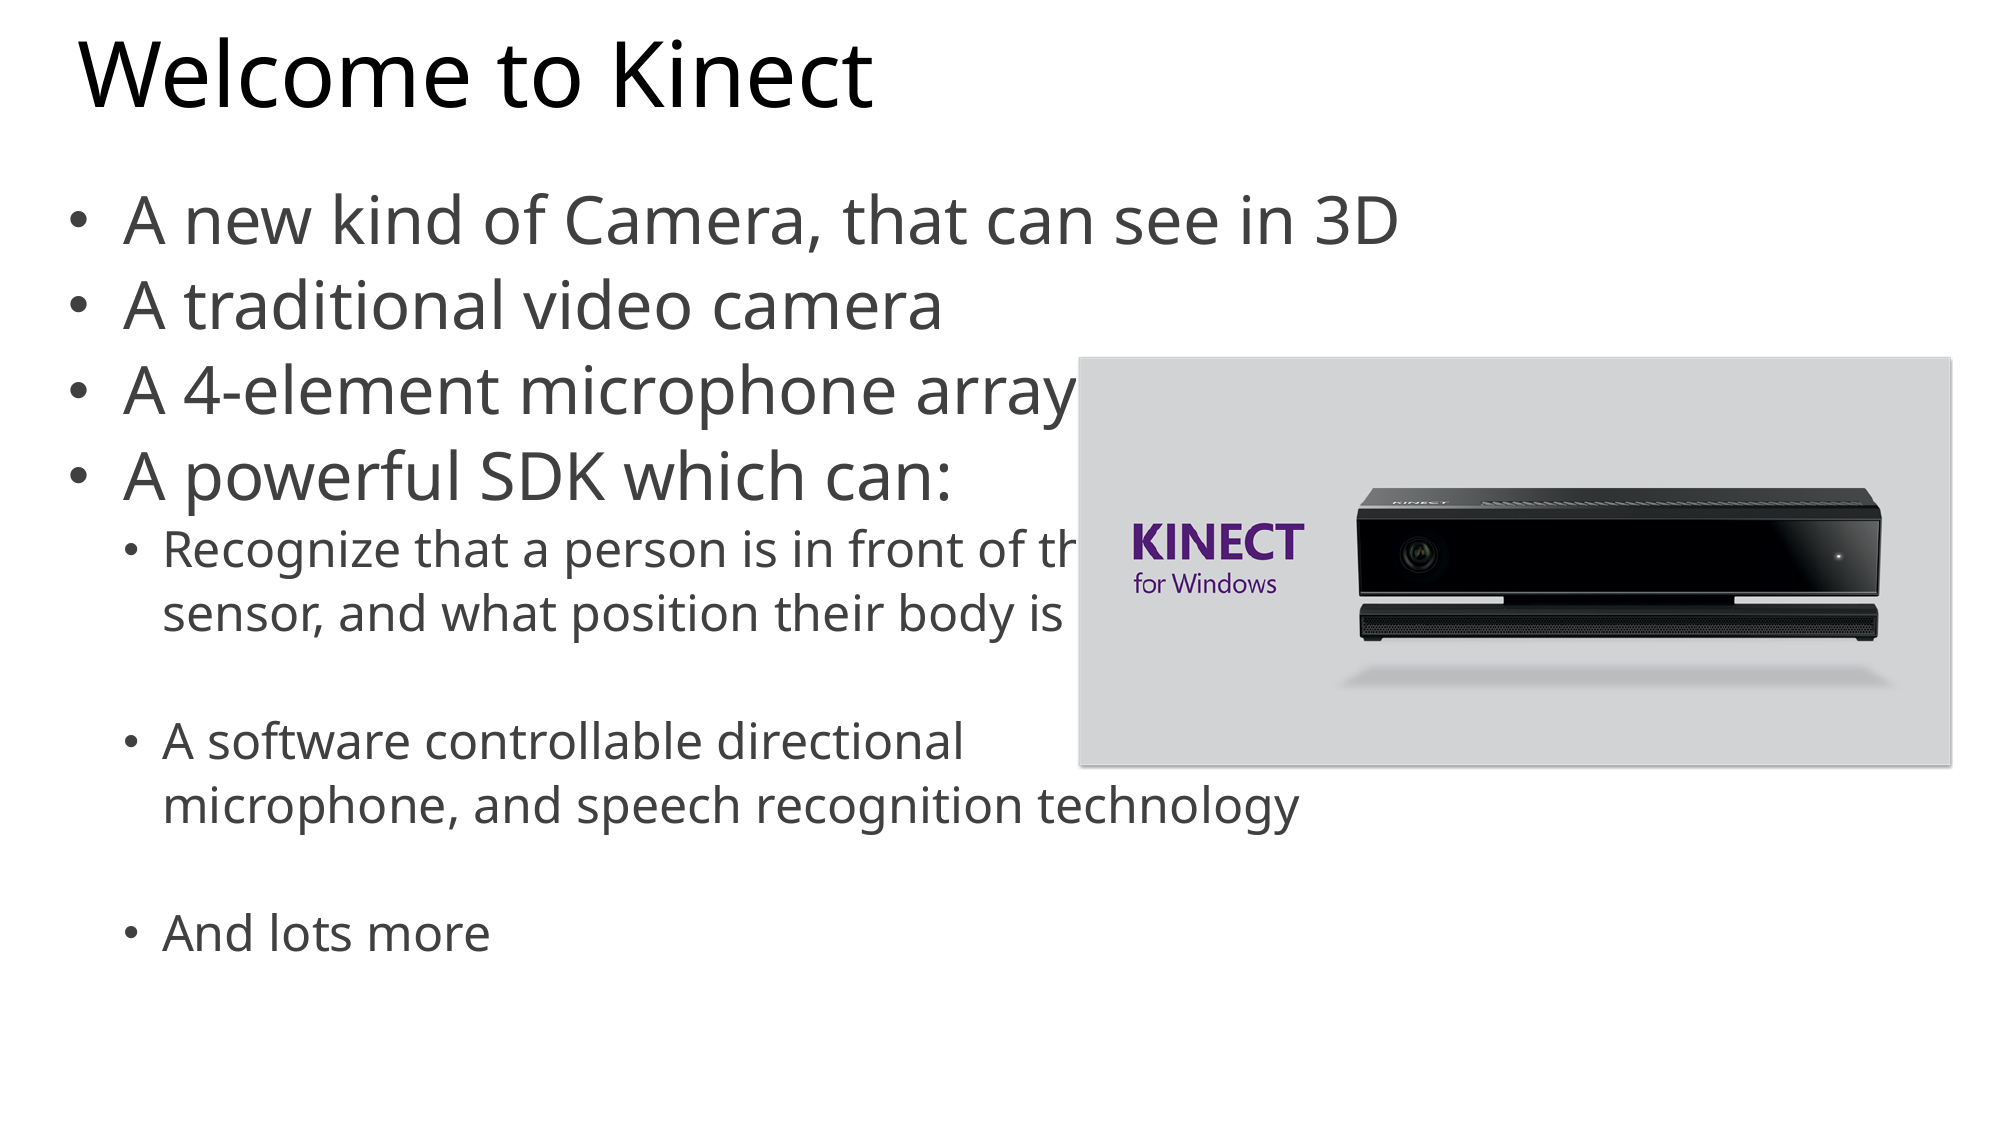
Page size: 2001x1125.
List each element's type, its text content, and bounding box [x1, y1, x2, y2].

picture [1076, 354, 1953, 771]
text_box A new kind of Camera, that can see in 3D A traditional video camera A 4-element microphone array A powerful SDK which can: Recognize that a person is in front of the sensor, and what position their body is in A software controllable directional microphone, and speech recognition technology And lots more [44, 171, 1460, 1063]
title Welcome to Kinect [62, 29, 1953, 205]
